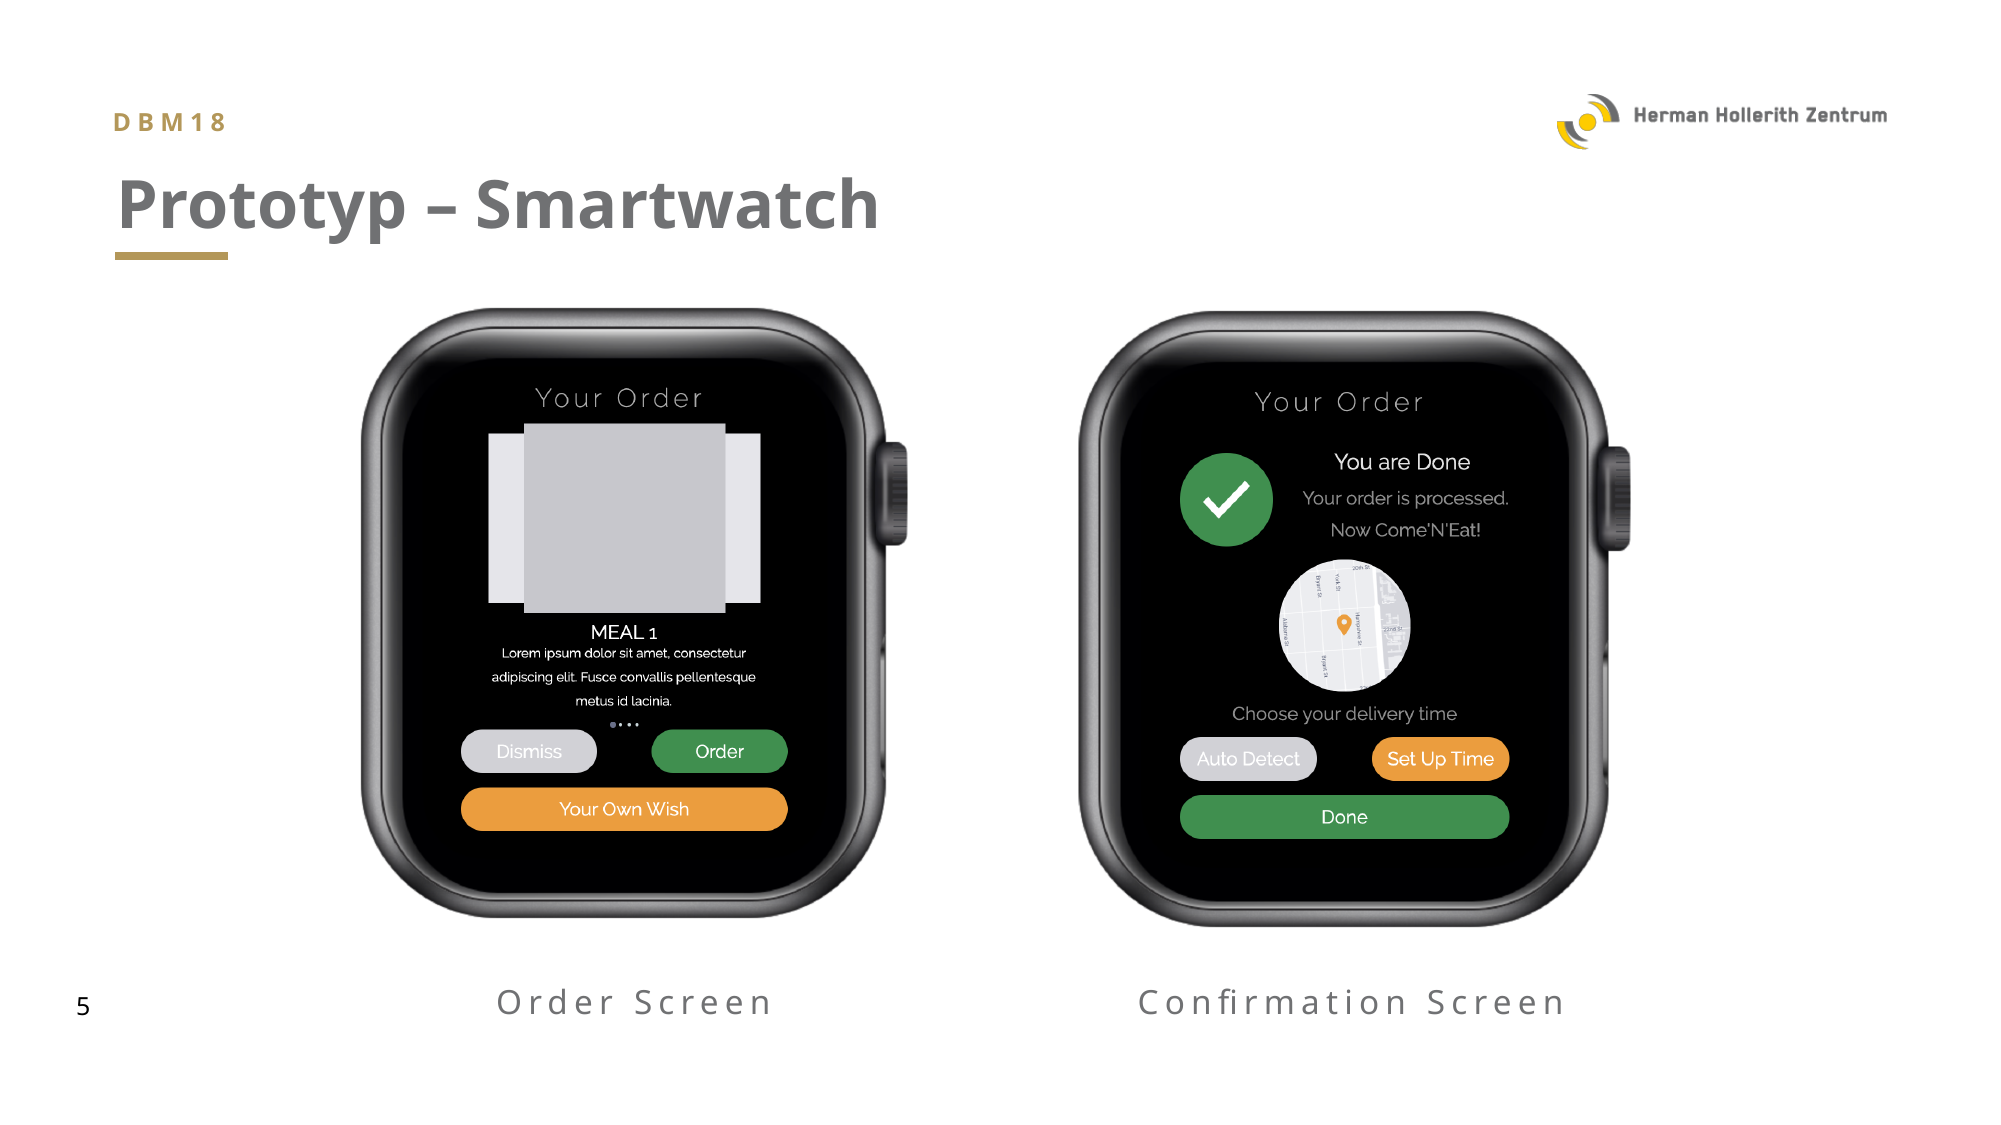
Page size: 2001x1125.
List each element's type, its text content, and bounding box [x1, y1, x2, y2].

title Prototyp – Smartwatch [116, 163, 1072, 246]
picture [334, 291, 933, 943]
picture [1556, 92, 1888, 151]
picture [1051, 291, 1650, 943]
text_box Order Screen [445, 961, 822, 1021]
text_box Confirmation Screen [1127, 961, 1575, 1021]
